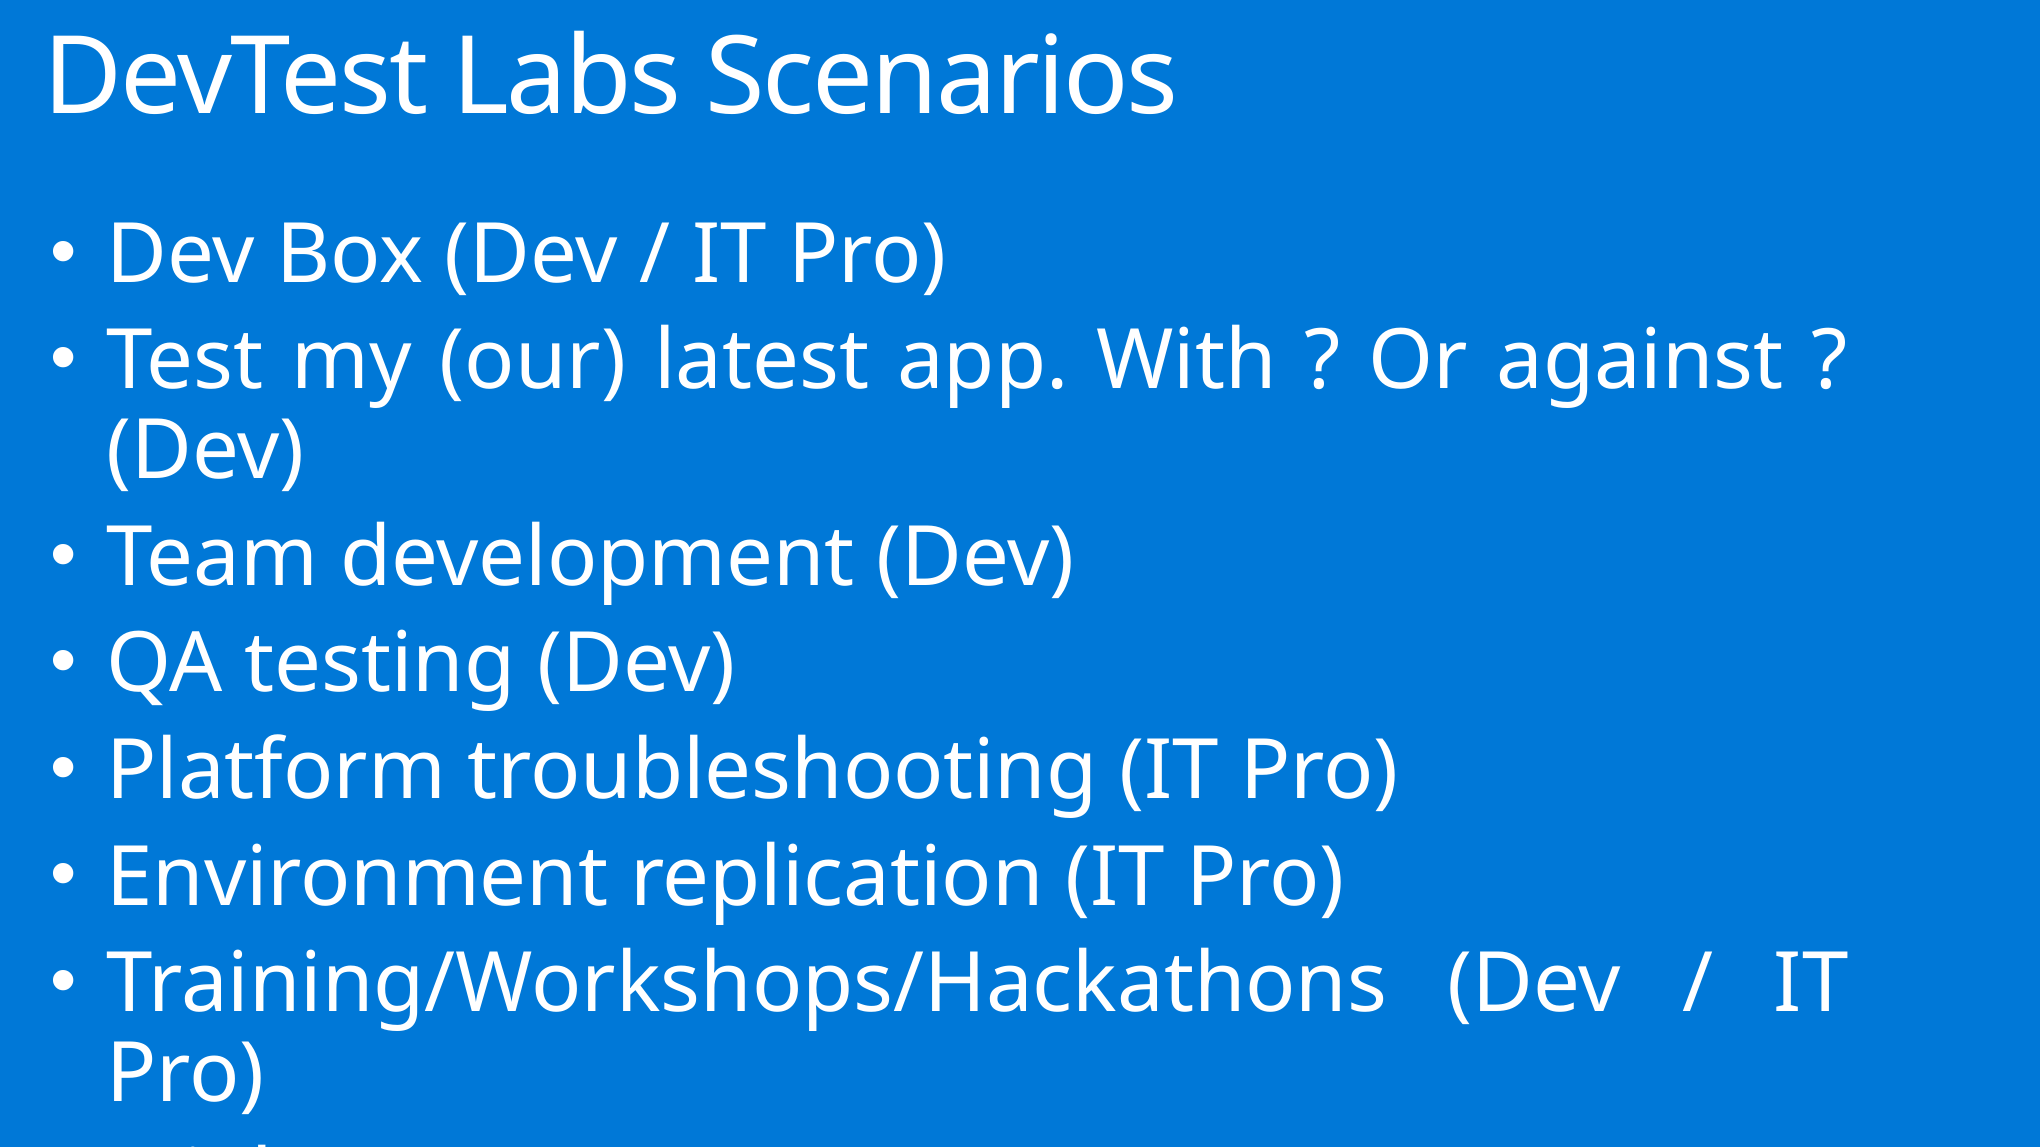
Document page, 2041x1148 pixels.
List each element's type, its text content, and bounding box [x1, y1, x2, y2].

title DevTest Labs Scenarios [20, 5, 1971, 156]
list Dev Box (Dev / IT Pro) Test my (our) latest app. With ? Or against ? (Dev) Team development (Dev) QA testing (Dev) Platform troubleshooting (IT Pro) Environment replication (IT Pro) Training/Workshops/Hackathons (Dev / IT Pro) Trial/Demo (Dev / IT Pro) [20, 186, 1880, 943]
